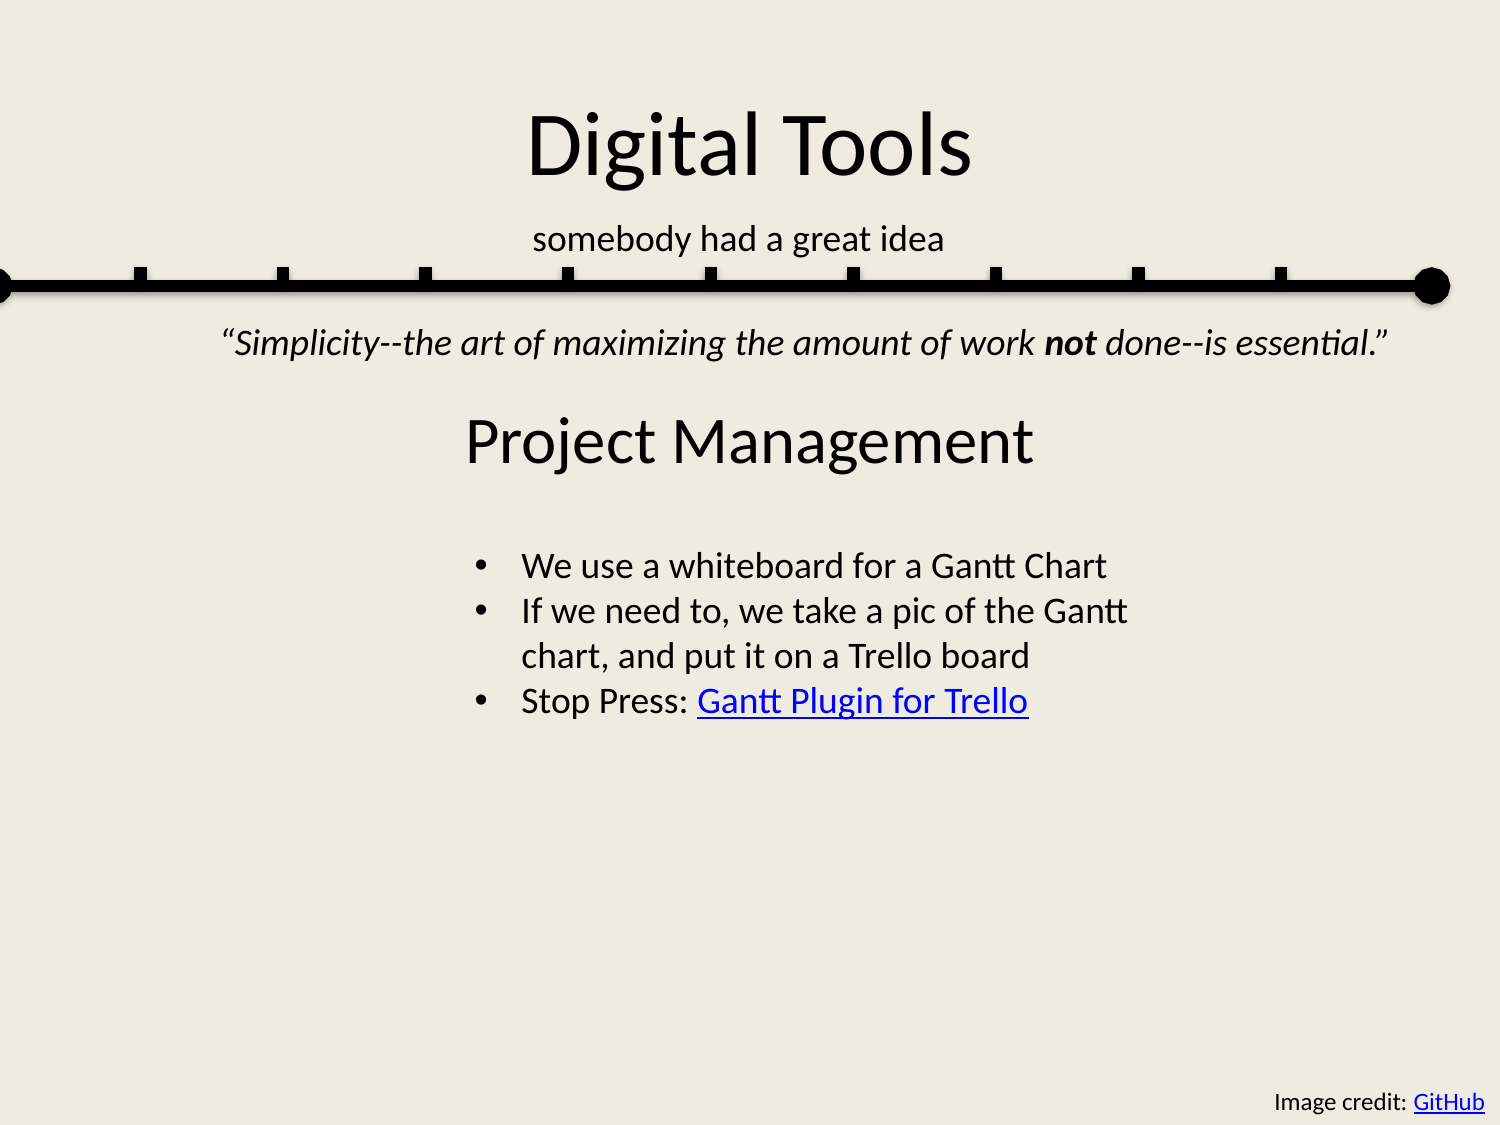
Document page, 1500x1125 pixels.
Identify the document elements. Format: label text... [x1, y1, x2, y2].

title Digital Tools [726, 45, 1425, 233]
title Digital Tools [75, 45, 697, 233]
text_box somebody had a great idea [517, 206, 697, 267]
text_box somebody had a great idea [726, 206, 961, 267]
text_box Project Management [726, 389, 1405, 485]
text_box Image credit: GitHub [1108, 1078, 1500, 1123]
text_box Project Management [95, 389, 697, 485]
text_box “Simplicity--the art of maximizing the amount of work not done--is essential.” [726, 310, 1460, 371]
text_box “Simplicity--the art of maximizing the amount of work not done--is essential.” [150, 310, 697, 371]
text_box We use a whiteboard for a Gantt Chart If we need to, we take a pic of the Gantt chart, and put it on a Trello board Stop Press: Gantt Plugin for Trello [459, 534, 697, 729]
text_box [703, 0, 723, 996]
text_box We use a whiteboard for a Gantt Chart If we need to, we take a pic of the Gantt chart, and put it on a Trello board Stop Press: Gantt Plugin for Trello [726, 534, 1155, 729]
